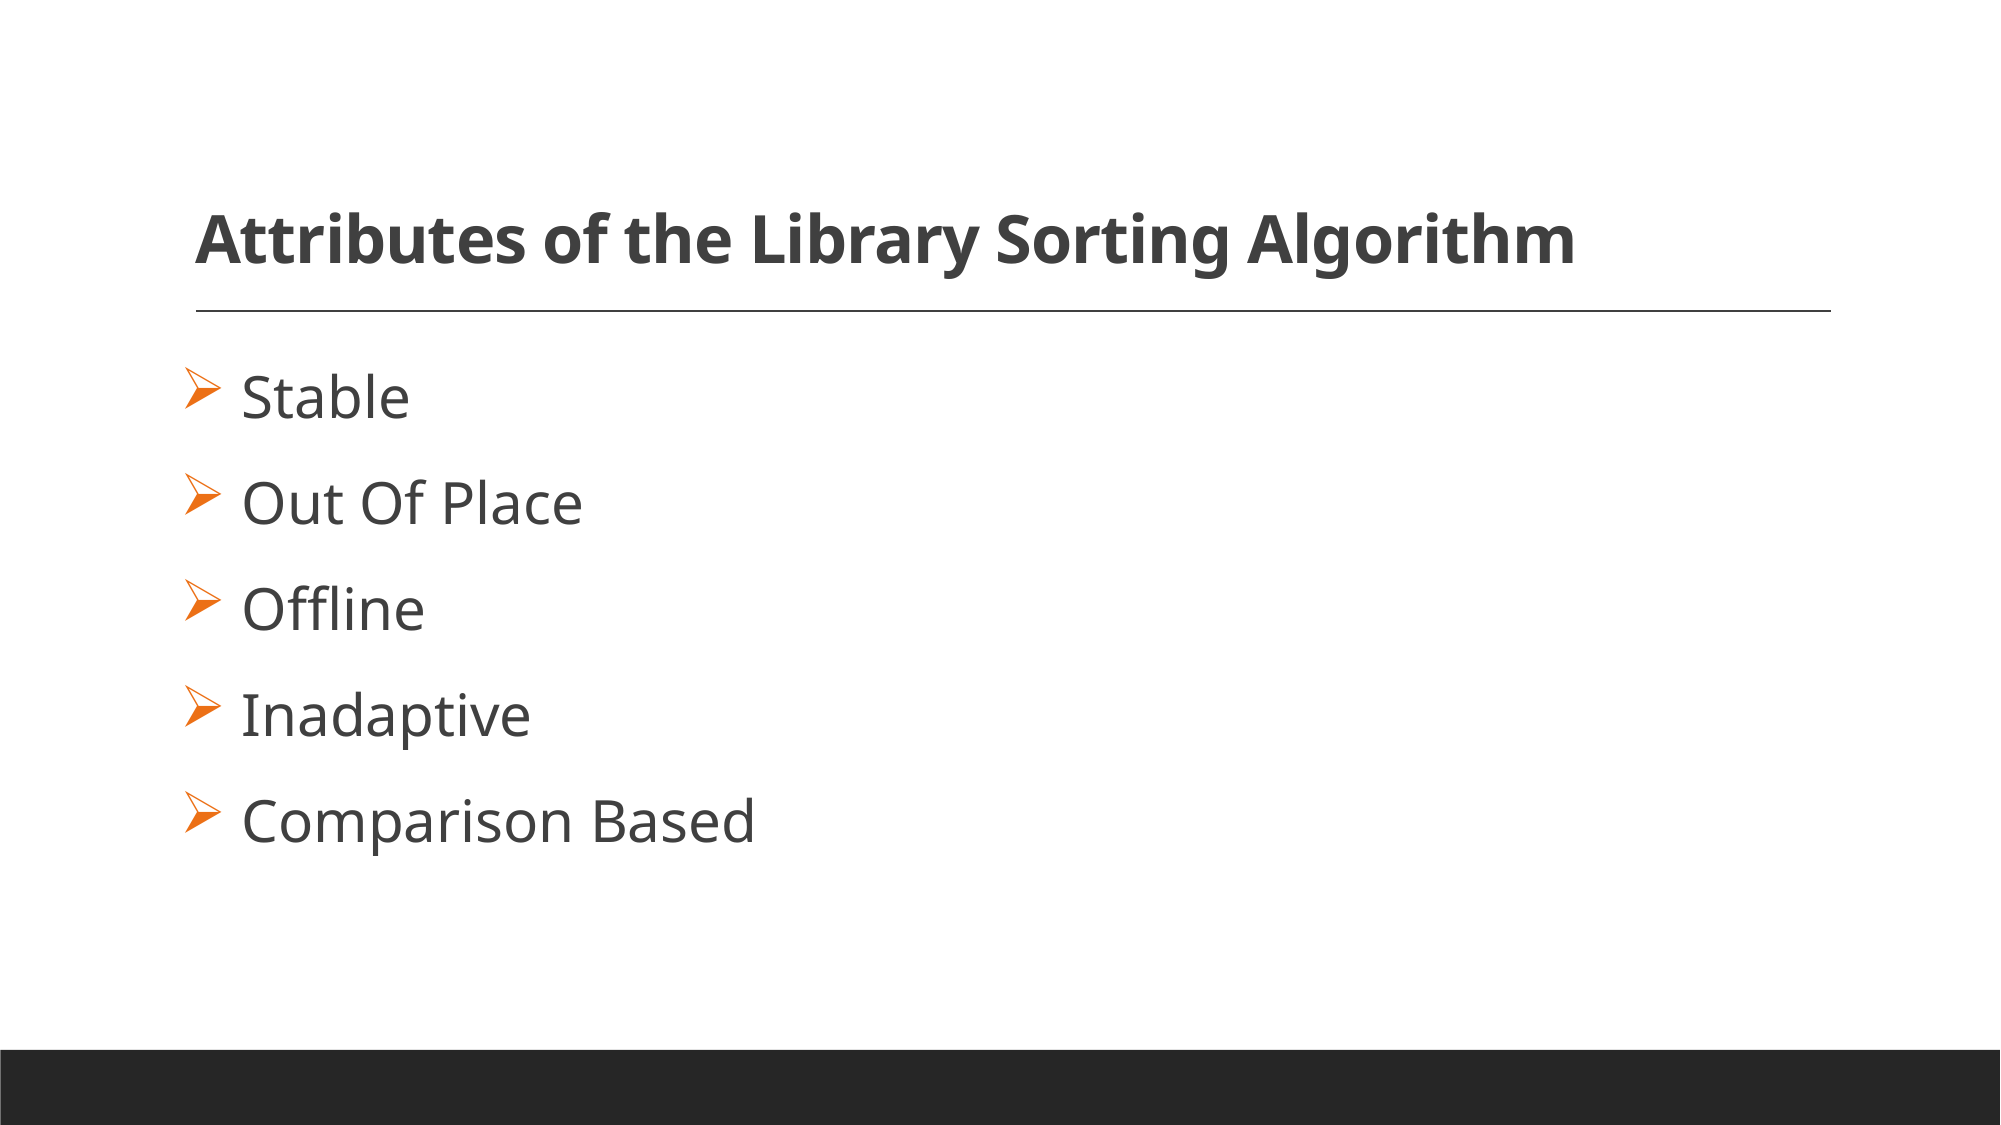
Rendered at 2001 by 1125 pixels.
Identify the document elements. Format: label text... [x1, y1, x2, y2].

list Stable Out Of Place Offline Inadaptive Comparison Based [180, 345, 1830, 963]
title Attributes of the Library Sorting Algorithm [180, 47, 1830, 285]
